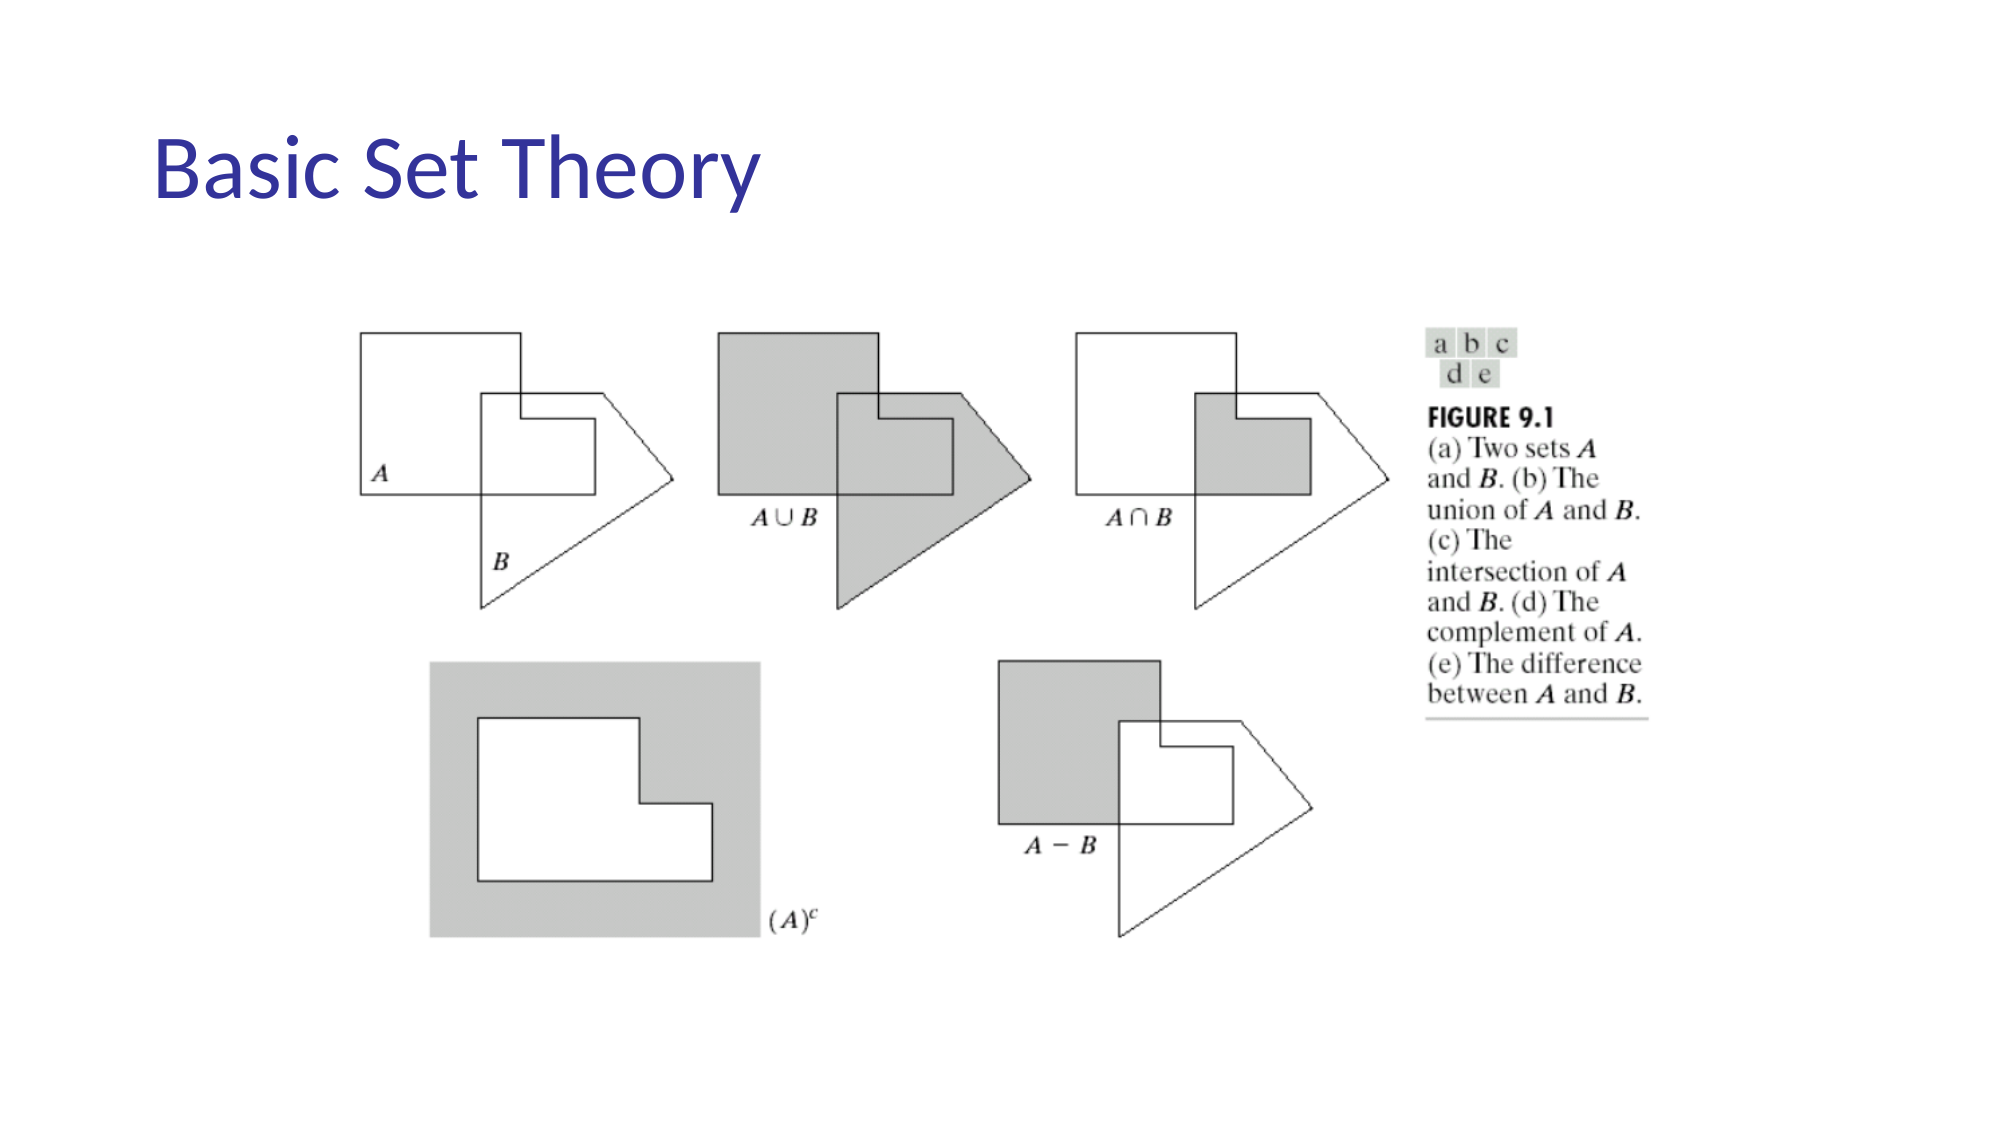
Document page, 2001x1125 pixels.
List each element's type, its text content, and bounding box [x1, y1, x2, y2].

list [323, 299, 1677, 1014]
title Basic Set Theory [137, 59, 1863, 278]
